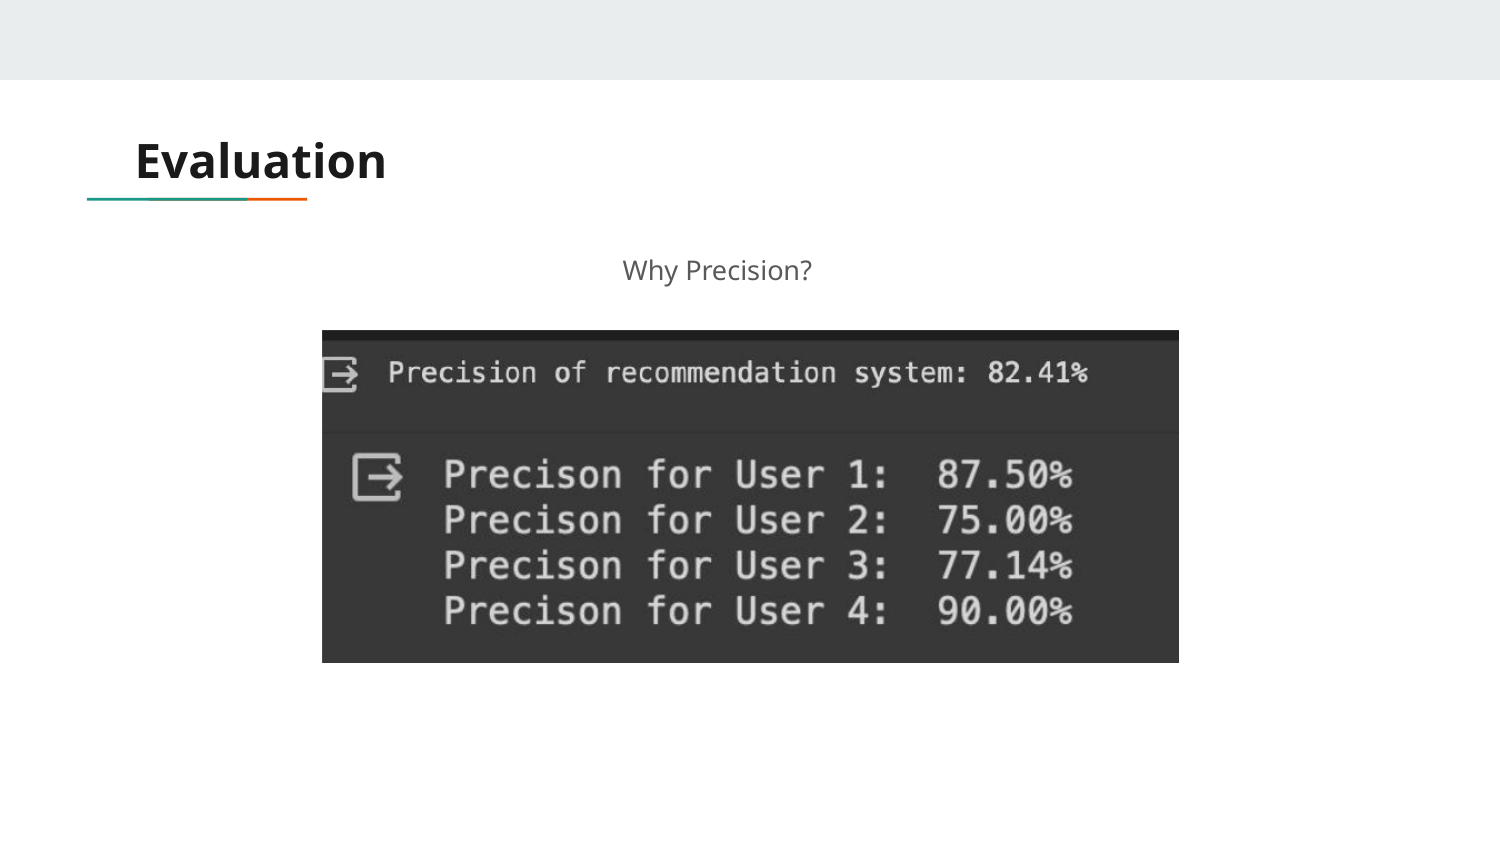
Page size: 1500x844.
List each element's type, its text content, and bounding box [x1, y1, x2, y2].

title Evaluation [119, 116, 1381, 205]
picture [320, 329, 1180, 664]
text_box Why Precision? [607, 238, 1500, 374]
